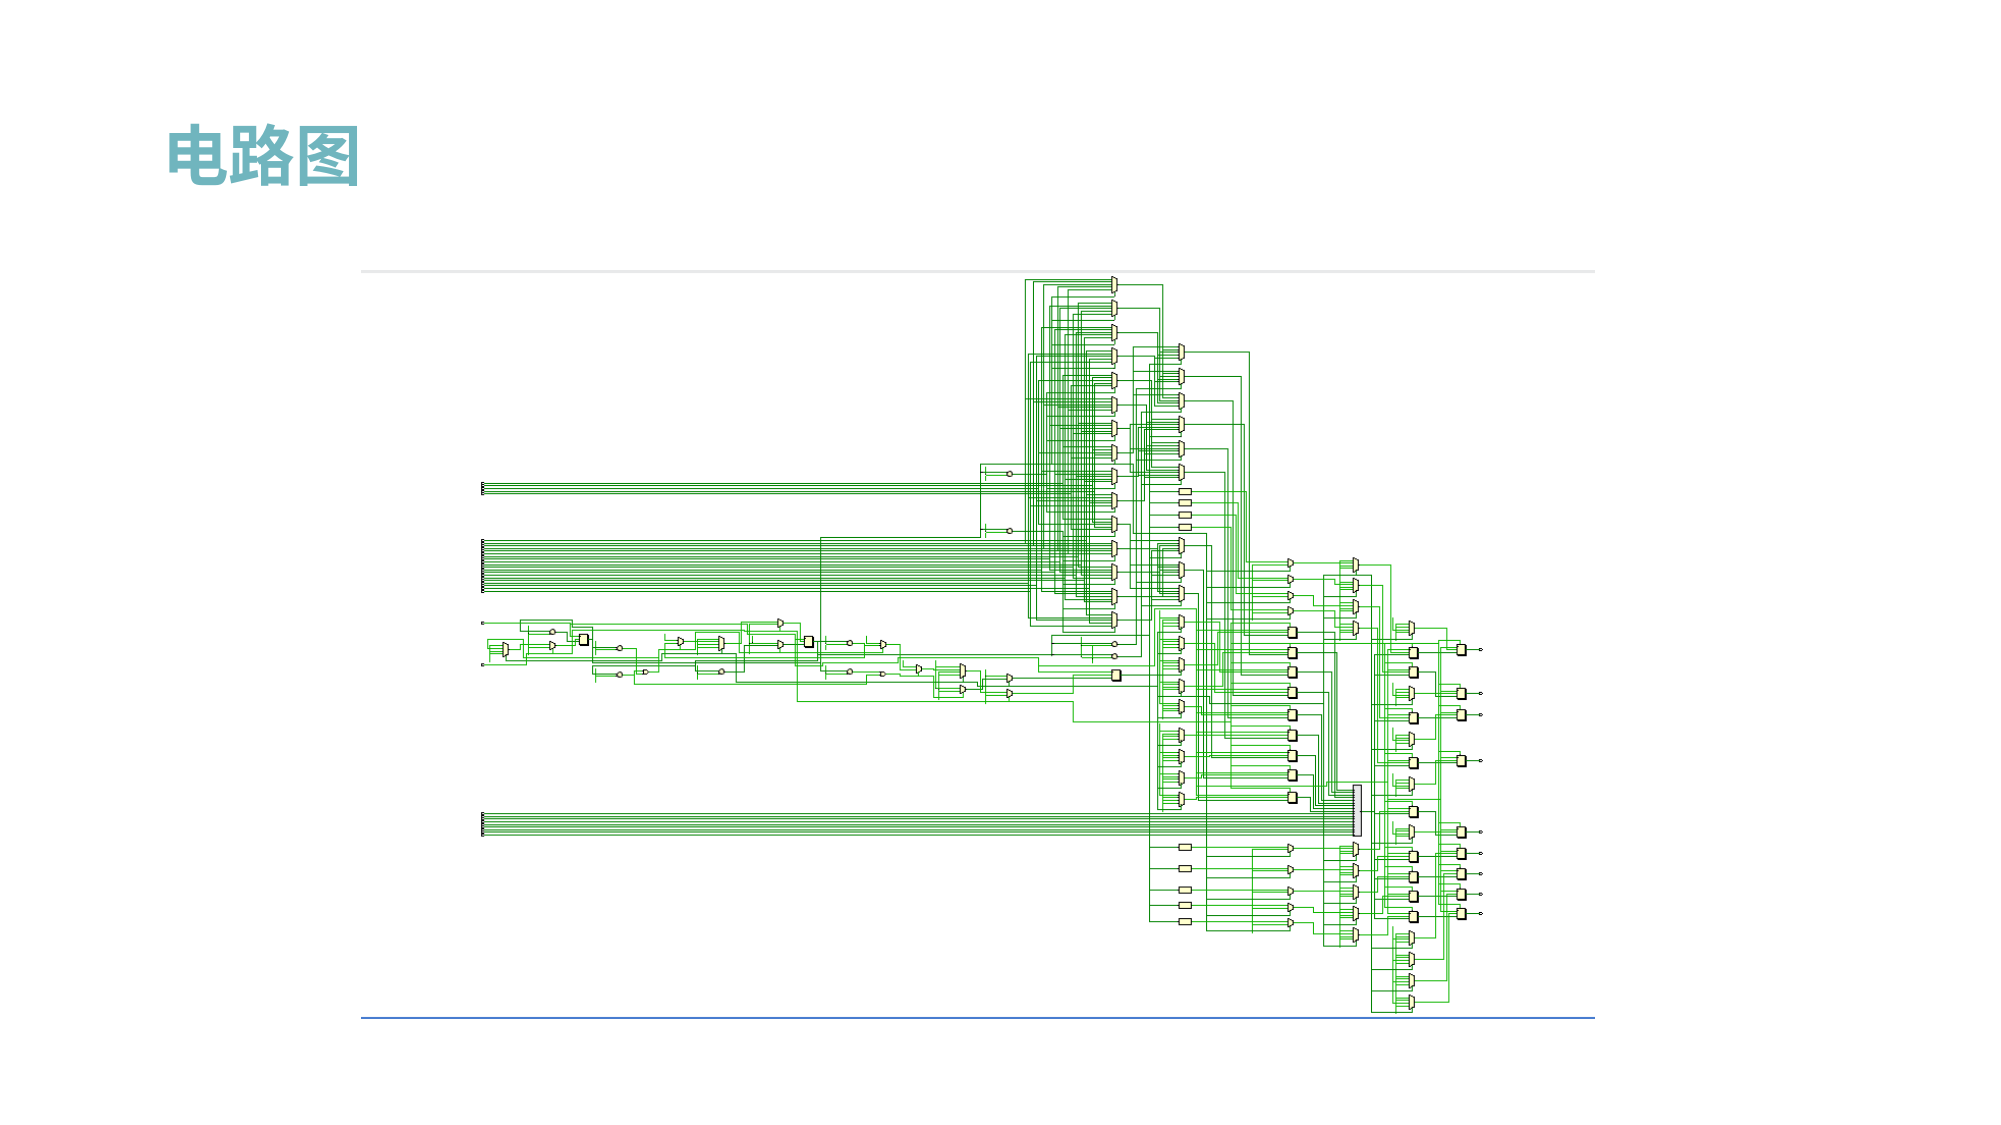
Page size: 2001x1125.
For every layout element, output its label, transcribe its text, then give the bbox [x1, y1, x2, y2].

picture [361, 270, 1595, 1019]
text_box 电路图 [147, 106, 1147, 246]
